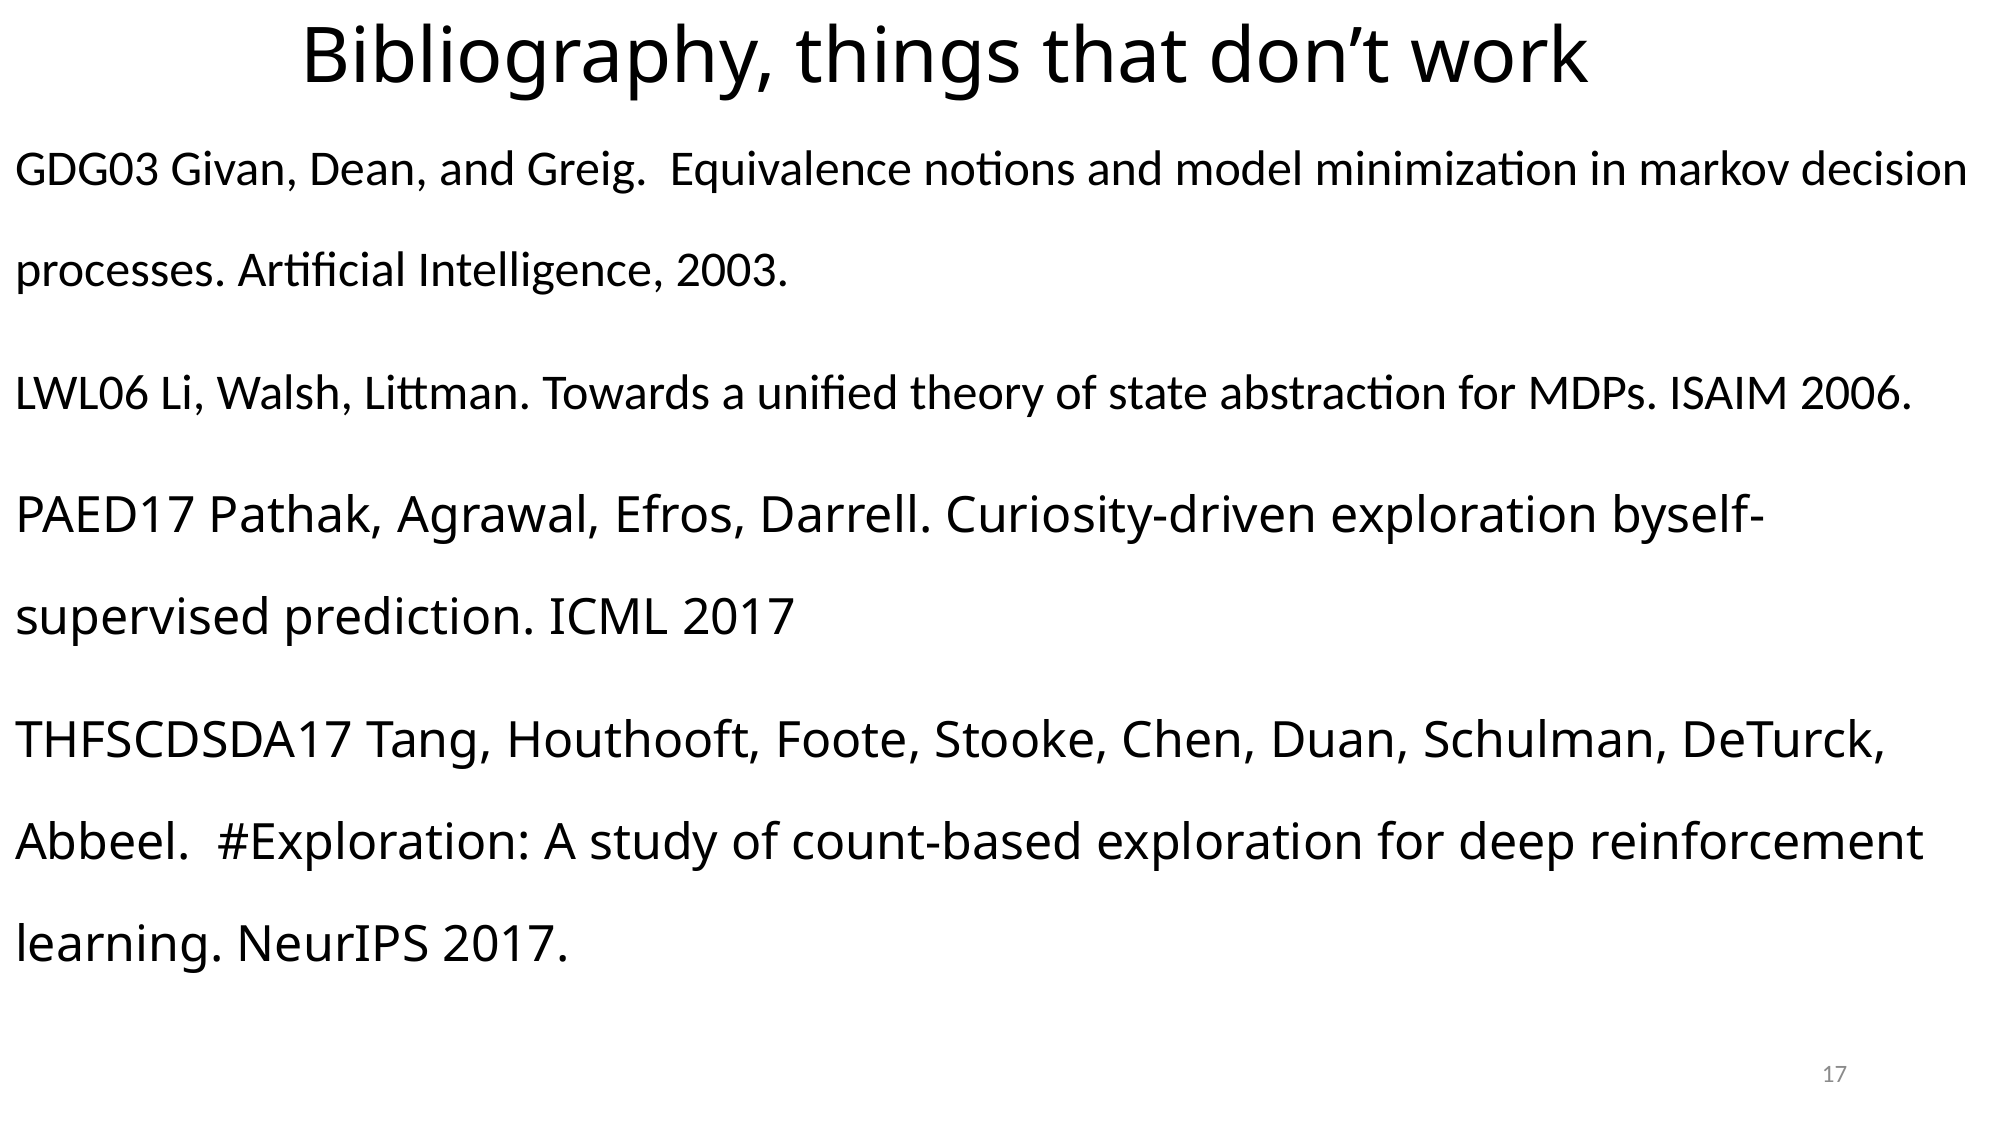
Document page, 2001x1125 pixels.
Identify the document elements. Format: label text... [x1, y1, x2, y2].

list GDG03 Givan, Dean, and Greig. Equivalence notions and model minimization in markov decision processes. Artificial Intelligence, 2003. LWL06 Li, Walsh, Littman. Towards a unified theory of state abstraction for MDPs. ISAIM 2006. PAED17 Pathak, Agrawal, Efros, Darrell. Curiosity-driven exploration byself-supervised prediction. ICML 2017 THFSCDSDA17 Tang, Houthooft, Foote, Stooke, Chen, Duan, Schulman, DeTurck, Abbeel. #Exploration: A study of count-based exploration for deep reinforcement learning. NeurIPS 2017. [0, 85, 2000, 1040]
slide_number 17 [1412, 1042, 1863, 1103]
title Bibliography, things that don’t work [285, 0, 1678, 85]
